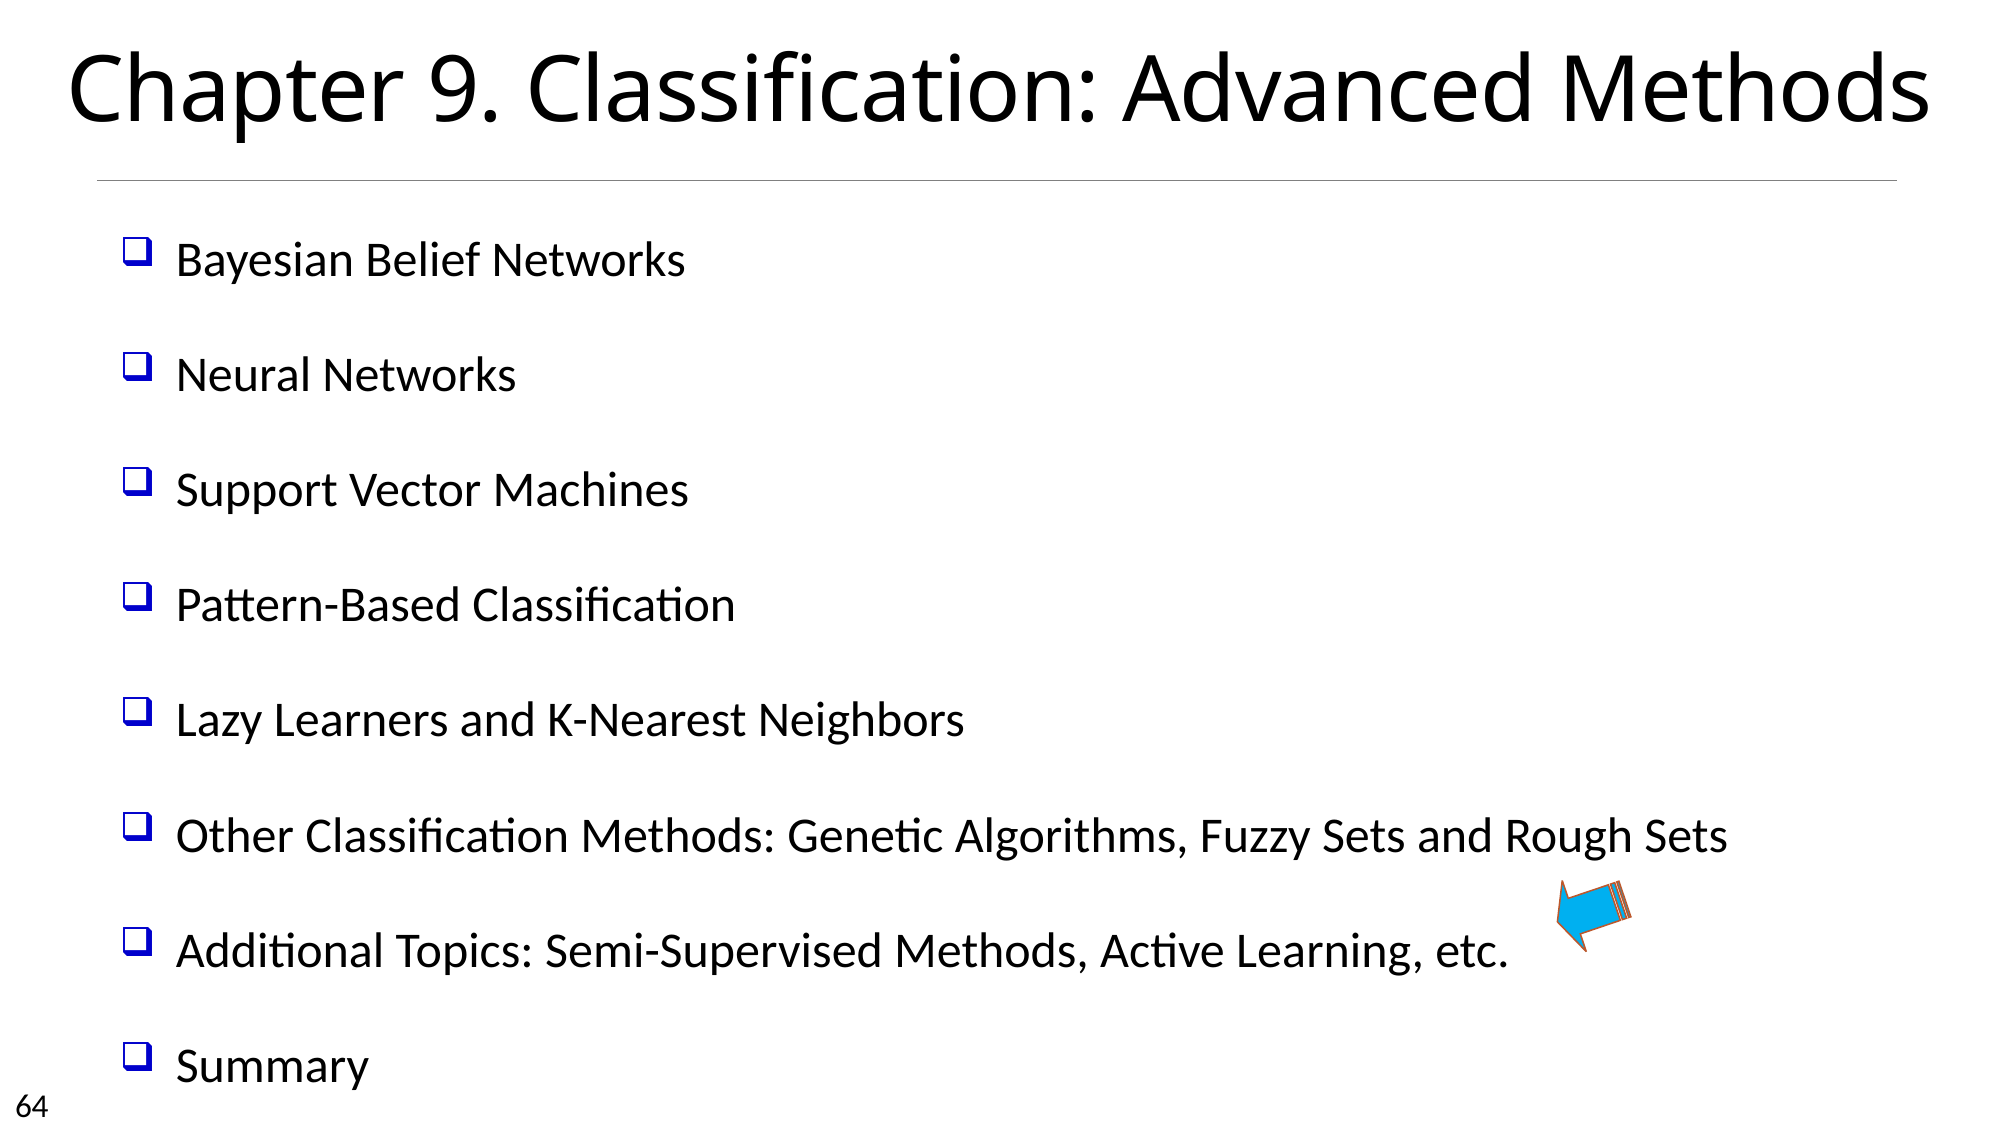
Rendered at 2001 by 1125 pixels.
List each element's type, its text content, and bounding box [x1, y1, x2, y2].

title Chapter 9. Classification: Advanced Methods [0, 0, 2000, 186]
list Bayesian Belief Networks Neural Networks Support Vector Machines Pattern-Based Classification Lazy Learners and K-Nearest Neighbors Other Classification Methods: Genetic Algorithms, Fuzzy Sets and Rough Sets Additional Topics: Semi-Supervised Methods, Active Learning, etc. Summary [104, 189, 1896, 1091]
text_box [1557, 880, 1631, 952]
